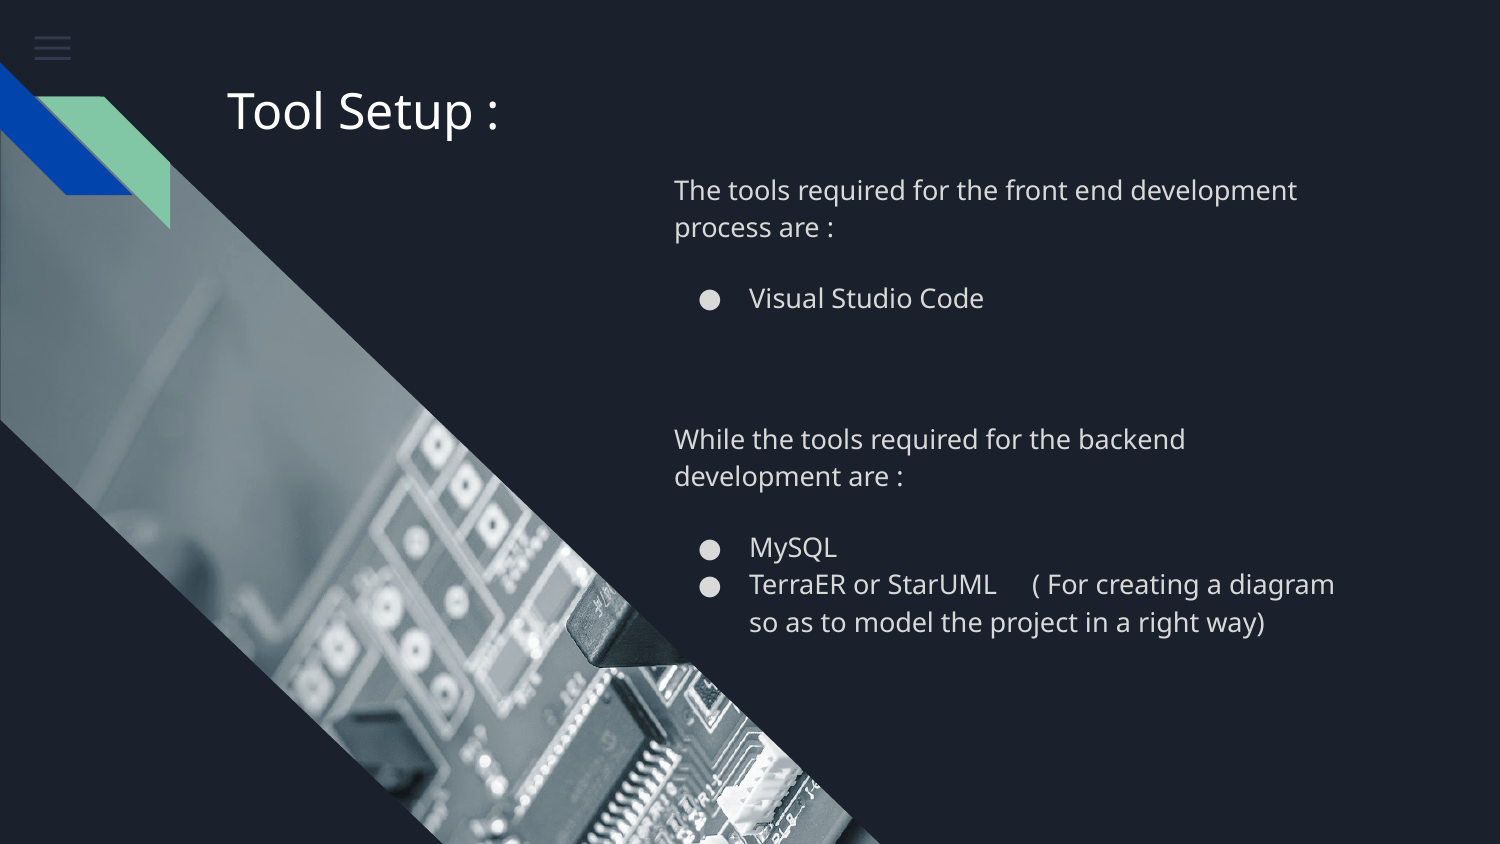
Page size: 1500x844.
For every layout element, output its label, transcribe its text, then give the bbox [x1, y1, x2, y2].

picture [0, 97, 880, 844]
title Tool Setup : [212, 64, 1368, 215]
list The tools required for the front end development process are : Visual Studio Code While the tools required for the backend development are : MySQL TerraER or StarUML ( For creating a diagram so as to model the project in a right way) [659, 153, 1368, 662]
